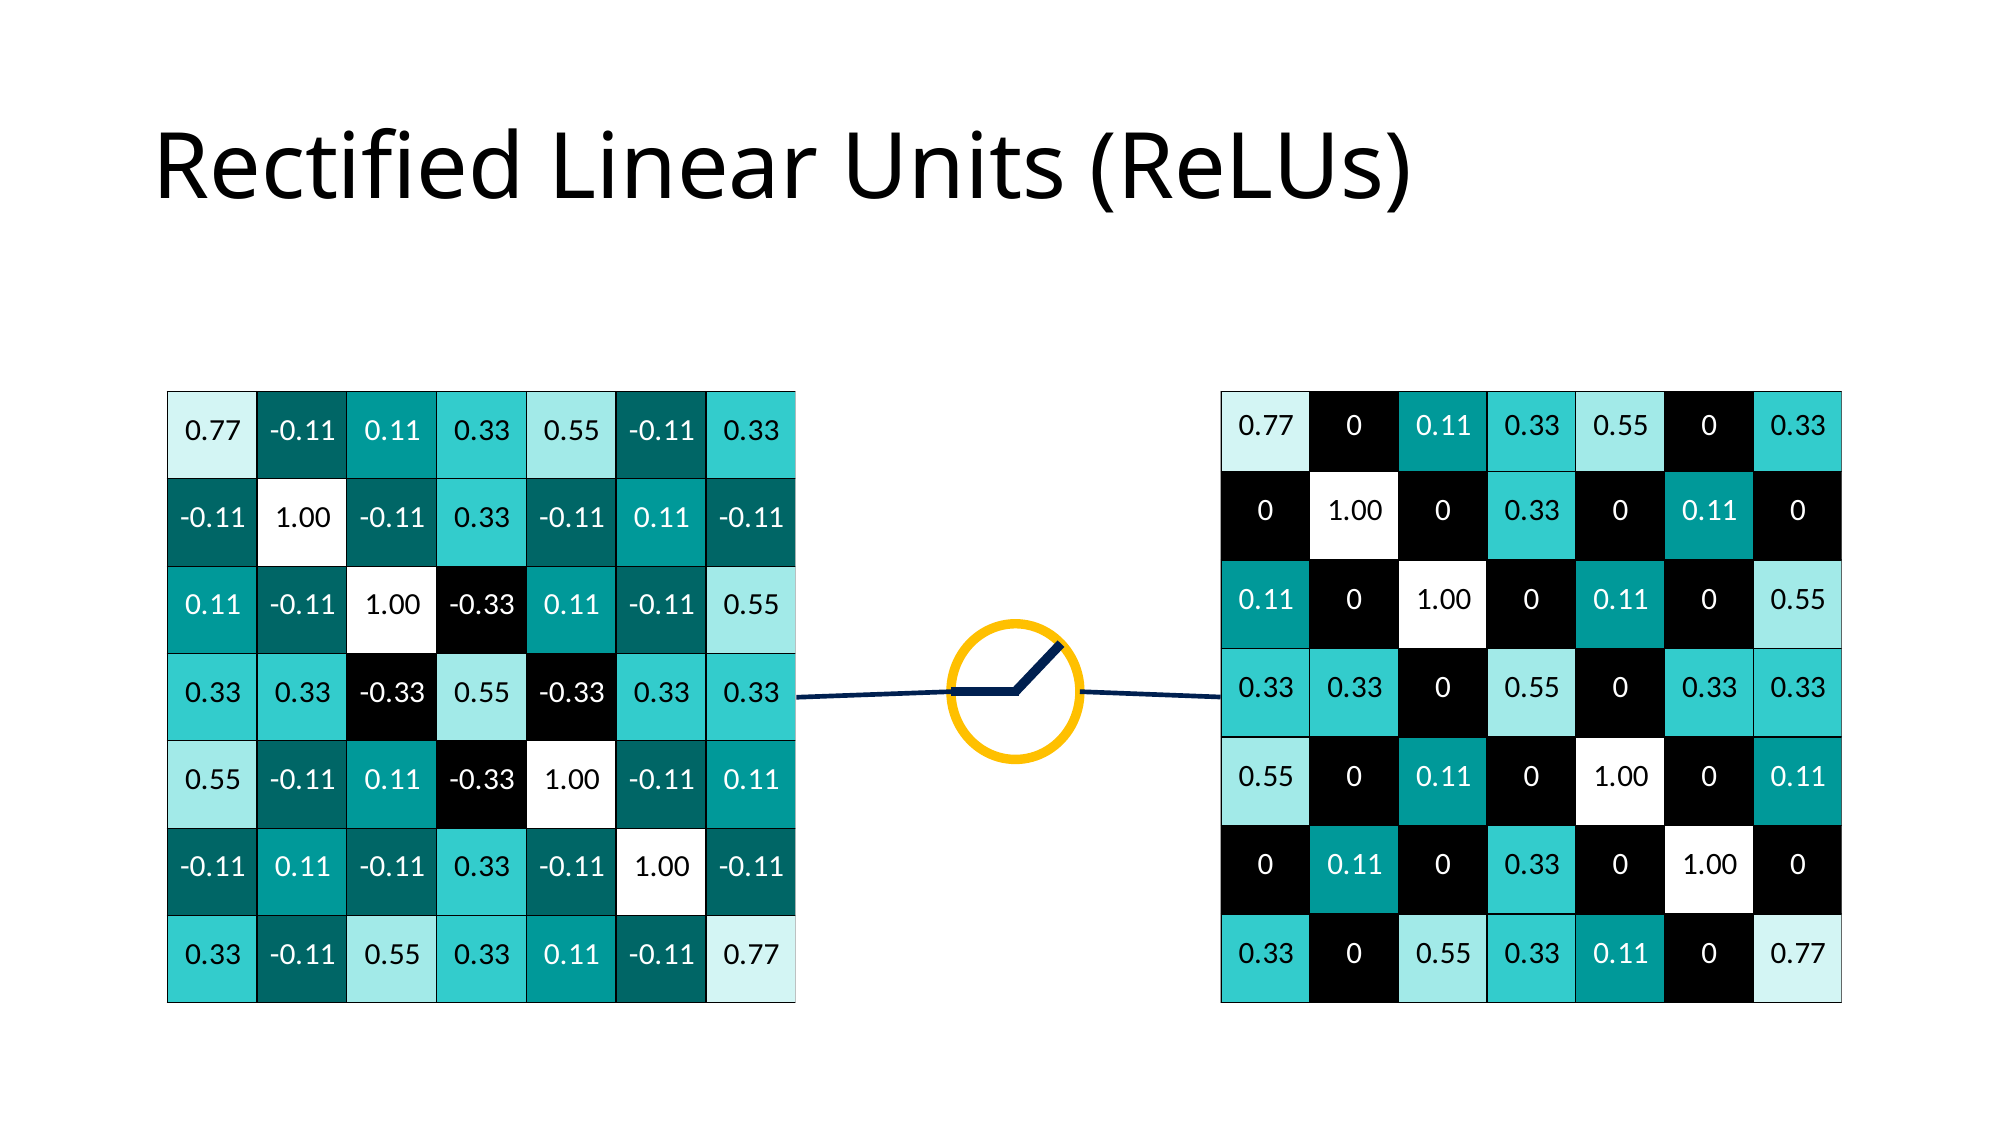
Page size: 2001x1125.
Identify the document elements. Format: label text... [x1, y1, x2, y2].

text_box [796, 623, 1221, 760]
picture [166, 390, 797, 1004]
title Rectified Linear Units (ReLUs) [137, 59, 1863, 278]
picture [1220, 390, 1843, 1004]
